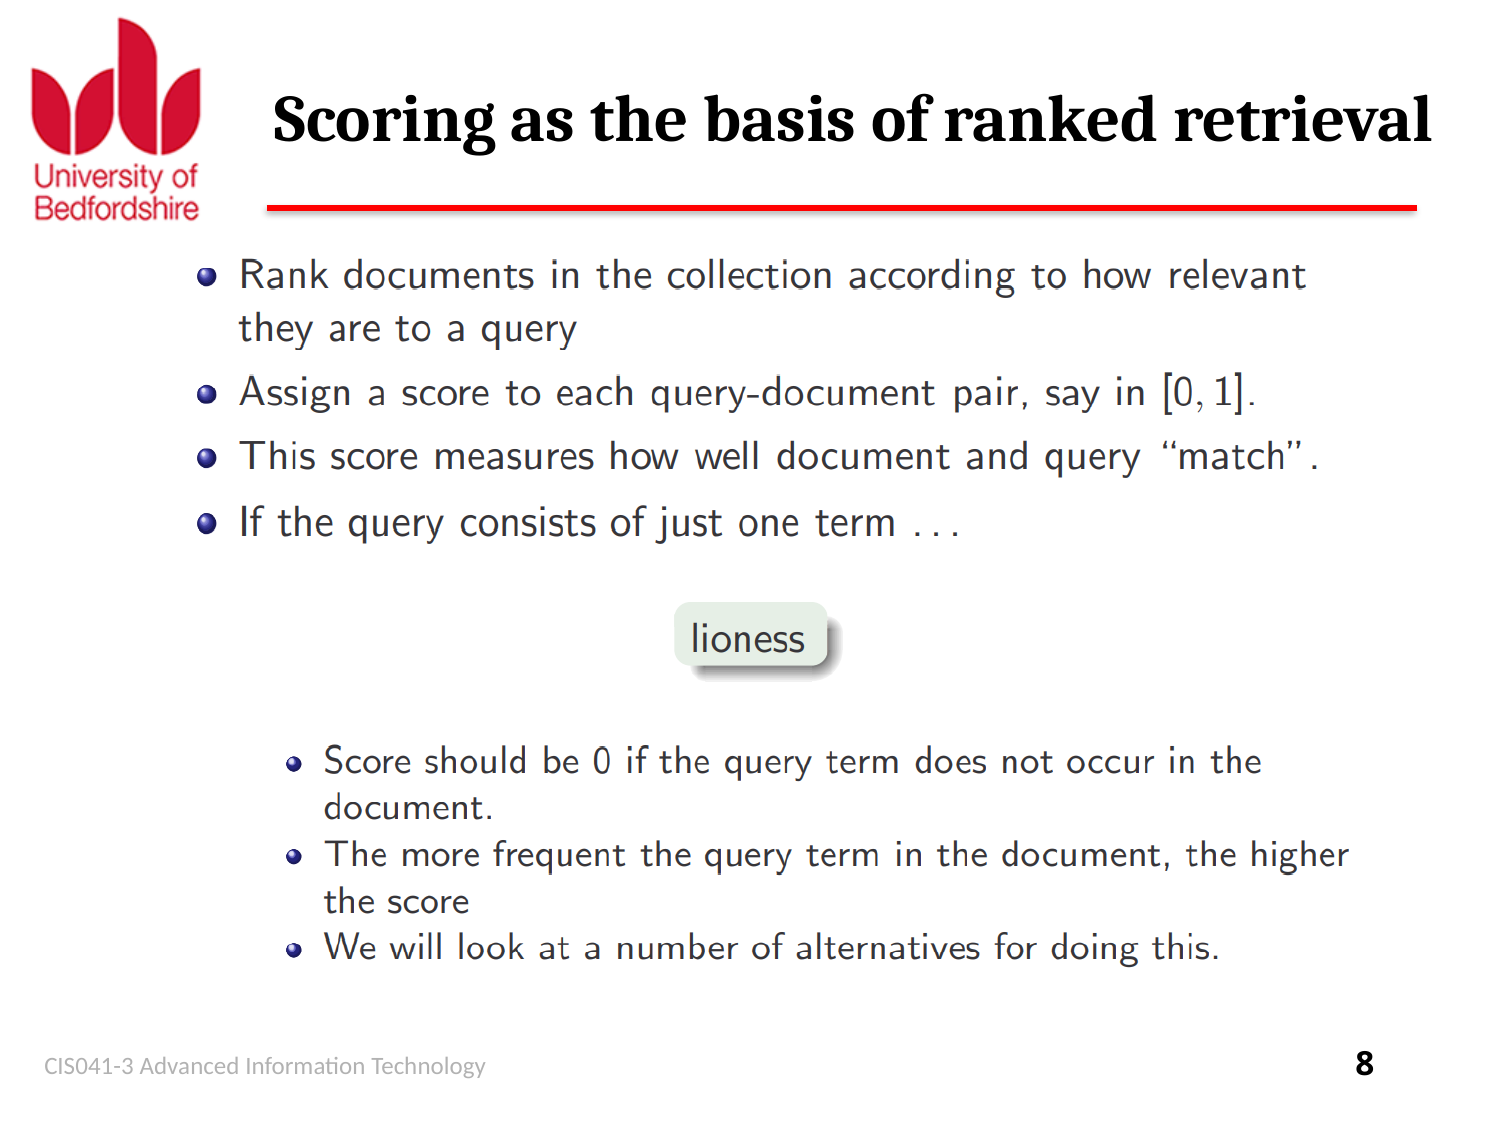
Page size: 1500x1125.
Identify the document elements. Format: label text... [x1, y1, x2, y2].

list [159, 223, 1415, 1036]
footer CIS041-3 Advanced Information Technology [29, 1035, 514, 1095]
picture [0, 0, 237, 236]
title Scoring as the basis of ranked retrieval [194, 58, 1450, 171]
